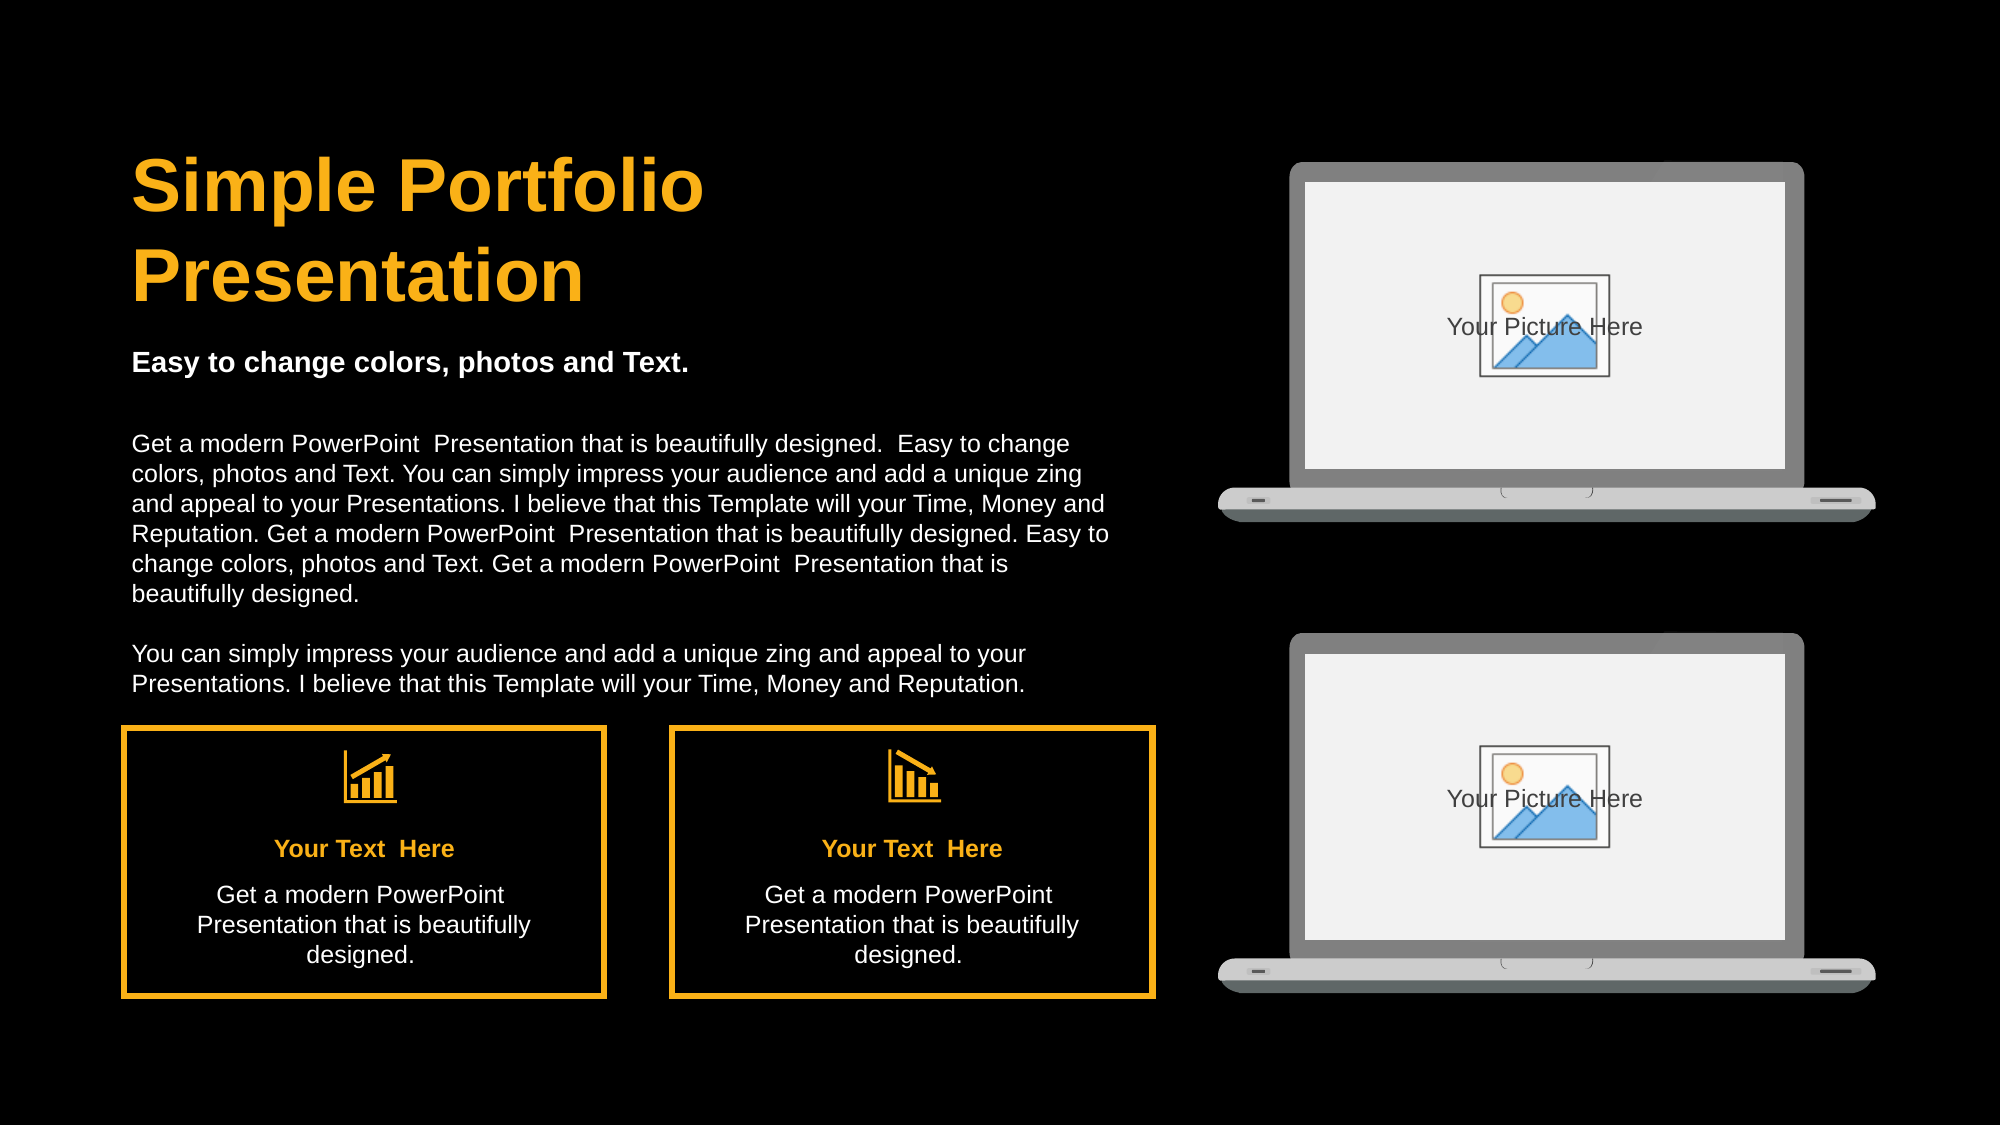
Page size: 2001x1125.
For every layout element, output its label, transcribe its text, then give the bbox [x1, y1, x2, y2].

text_box [671, 727, 1153, 997]
picture [1305, 653, 1786, 941]
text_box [697, 825, 1128, 978]
text_box Get a modern PowerPoint Presentation that is beautifully designed. Easy to change colors, photos and Text. You can simply impress your audience and add a unique zing and appeal to your Presentations. I believe that this Template will your Time, Money and Reputation. Get a modern PowerPoint Presentation that is beautifully designed. Easy to change colors, photos and Text. Get a modern PowerPoint Presentation that is beautifully designed. You can simply impress your audience and add a unique zing and appeal to your Presentations. I believe that this Template will your Time, Money and Reputation. [116, 420, 1134, 705]
text_box [343, 749, 398, 804]
text_box Simple Portfolio Presentation [116, 128, 755, 324]
text_box [887, 748, 942, 803]
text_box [149, 825, 580, 978]
text_box Easy to change colors, photos and Text. [116, 335, 755, 386]
picture [1305, 182, 1786, 470]
text_box [123, 727, 605, 997]
